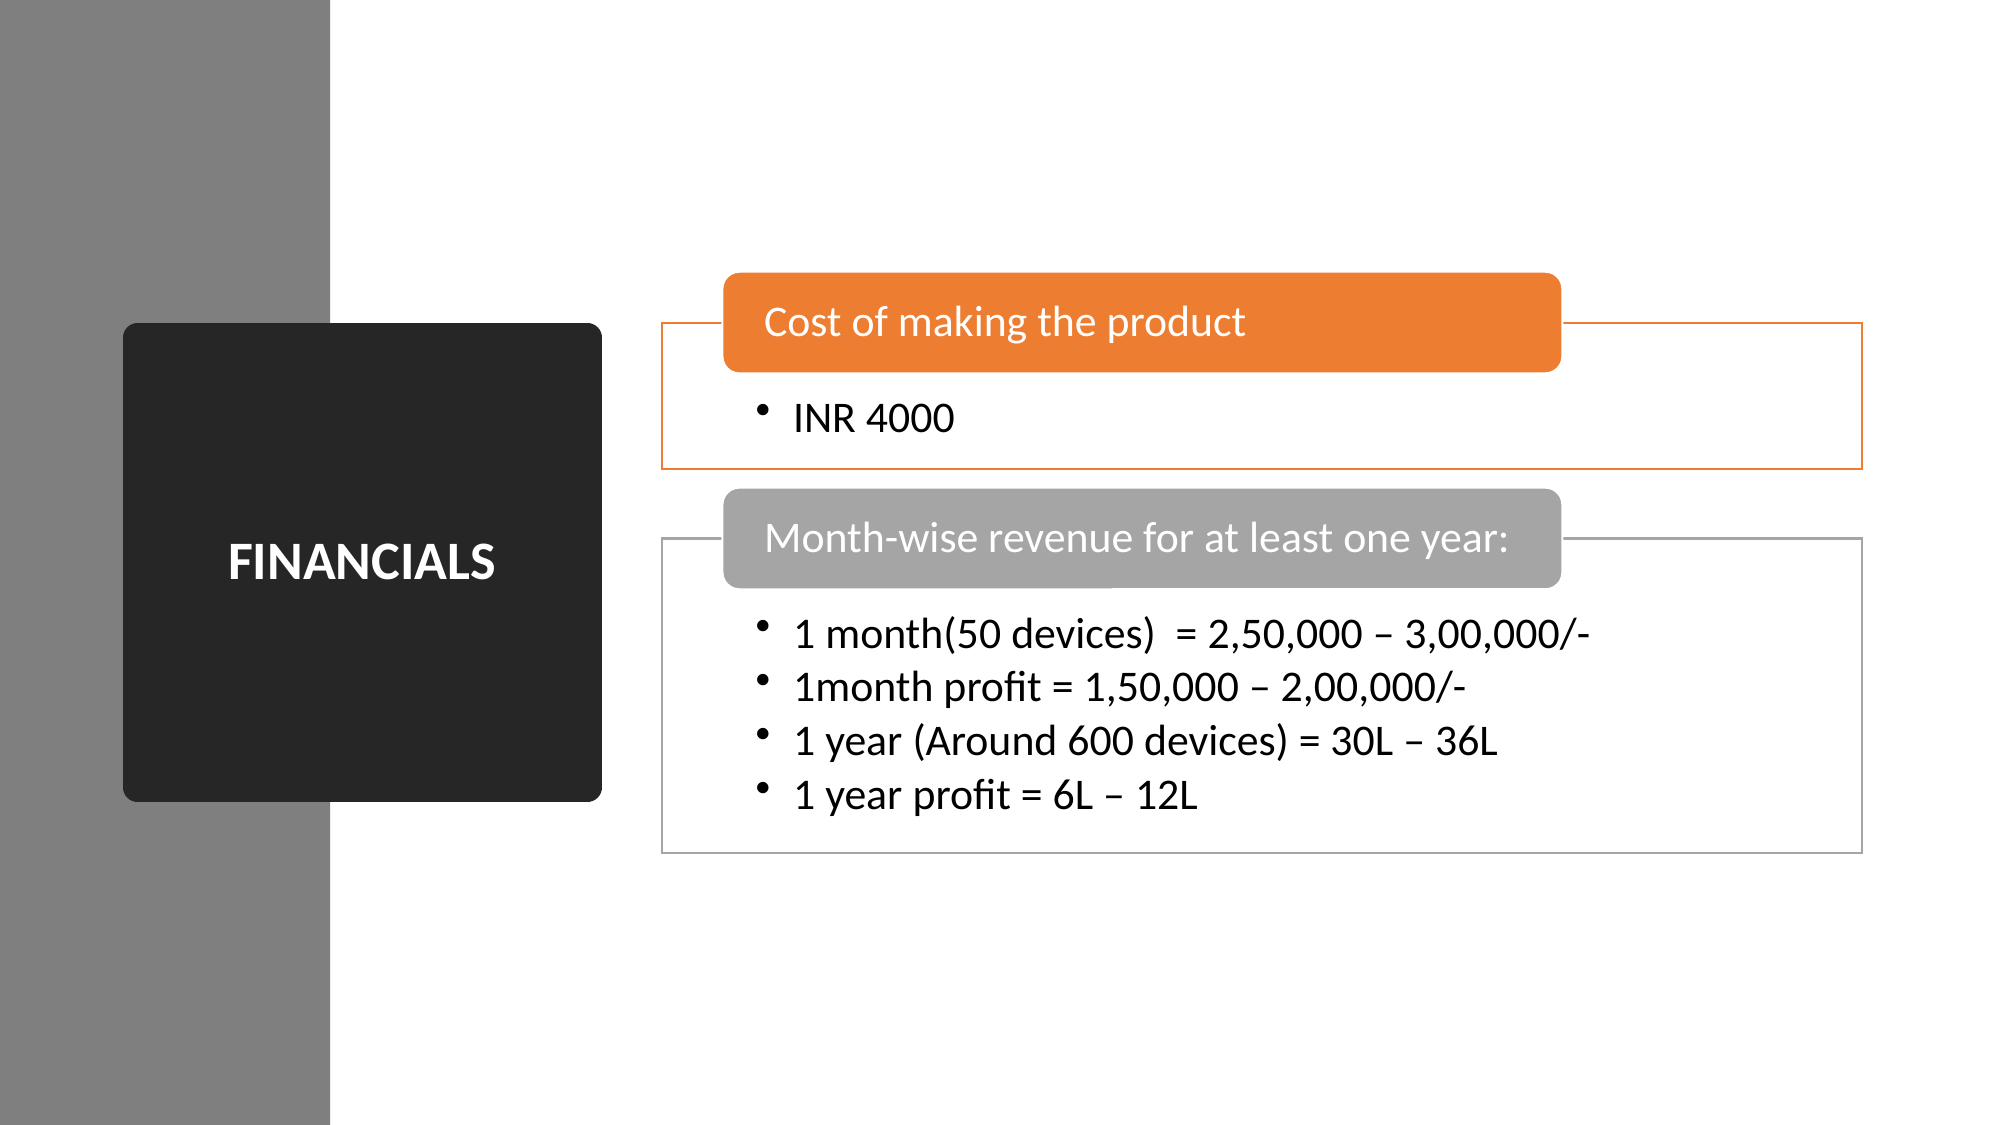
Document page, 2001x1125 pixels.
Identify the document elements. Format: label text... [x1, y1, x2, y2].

title FINANCIALS [137, 337, 588, 788]
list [662, 191, 1863, 934]
text_box [0, 0, 331, 1125]
